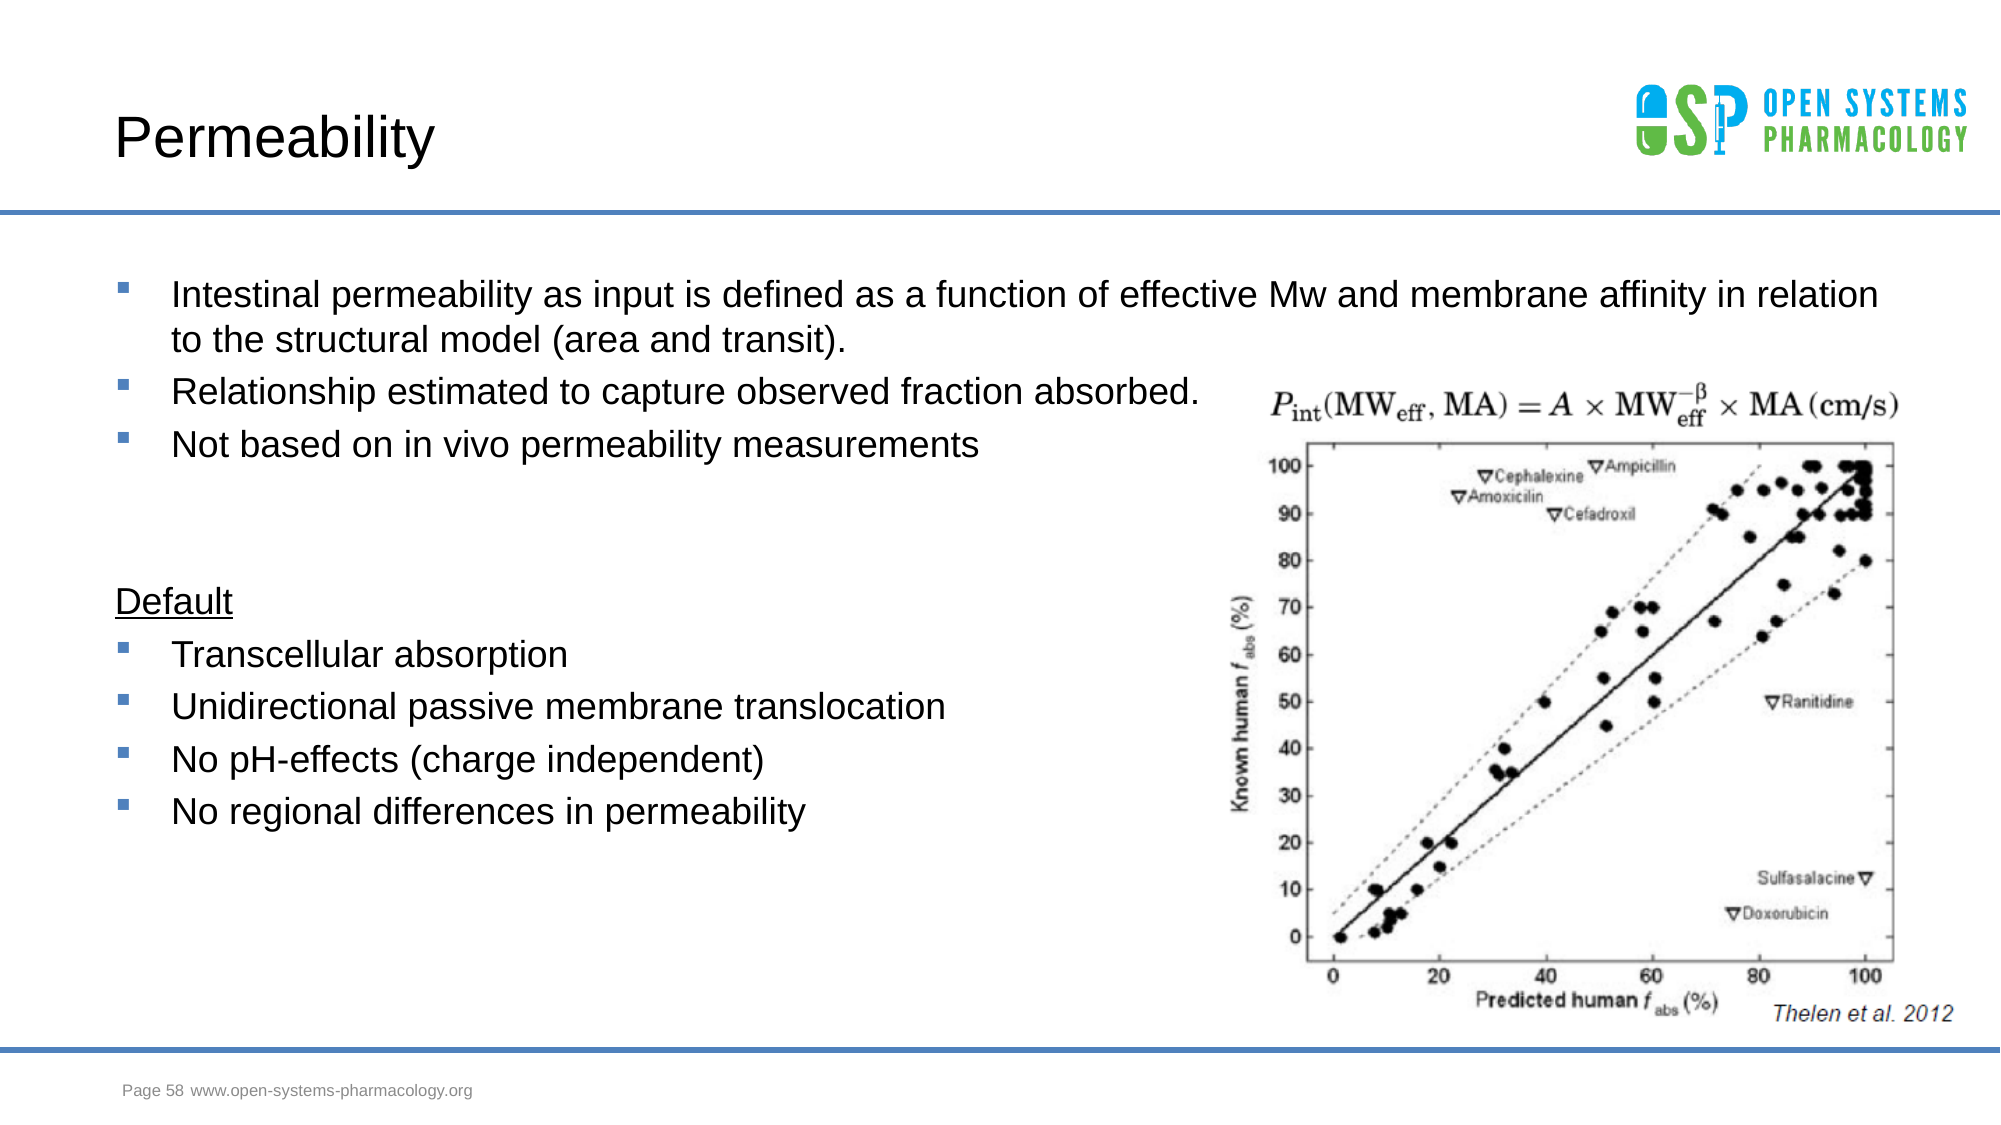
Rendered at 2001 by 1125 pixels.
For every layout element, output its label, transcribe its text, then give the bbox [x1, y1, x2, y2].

footer www.open-systems-pharmacology.org [190, 1053, 1504, 1125]
picture [1622, 71, 1984, 169]
title Permeability [99, 45, 1599, 224]
slide_number Page 58 [79, 1053, 185, 1125]
list Intestinal permeability as input is defined as a function of effective Mw and membrane affinity in relation to the structural model (area and transit). Relationship estimated to capture observed fraction absorbed. Not based on in vivo permeability measurements Default Transcellular absorption Unidirectional passive membrane translocation No pH-effects (charge independent) No regional differences in permeability [99, 262, 1900, 1005]
picture [1219, 364, 1978, 1030]
